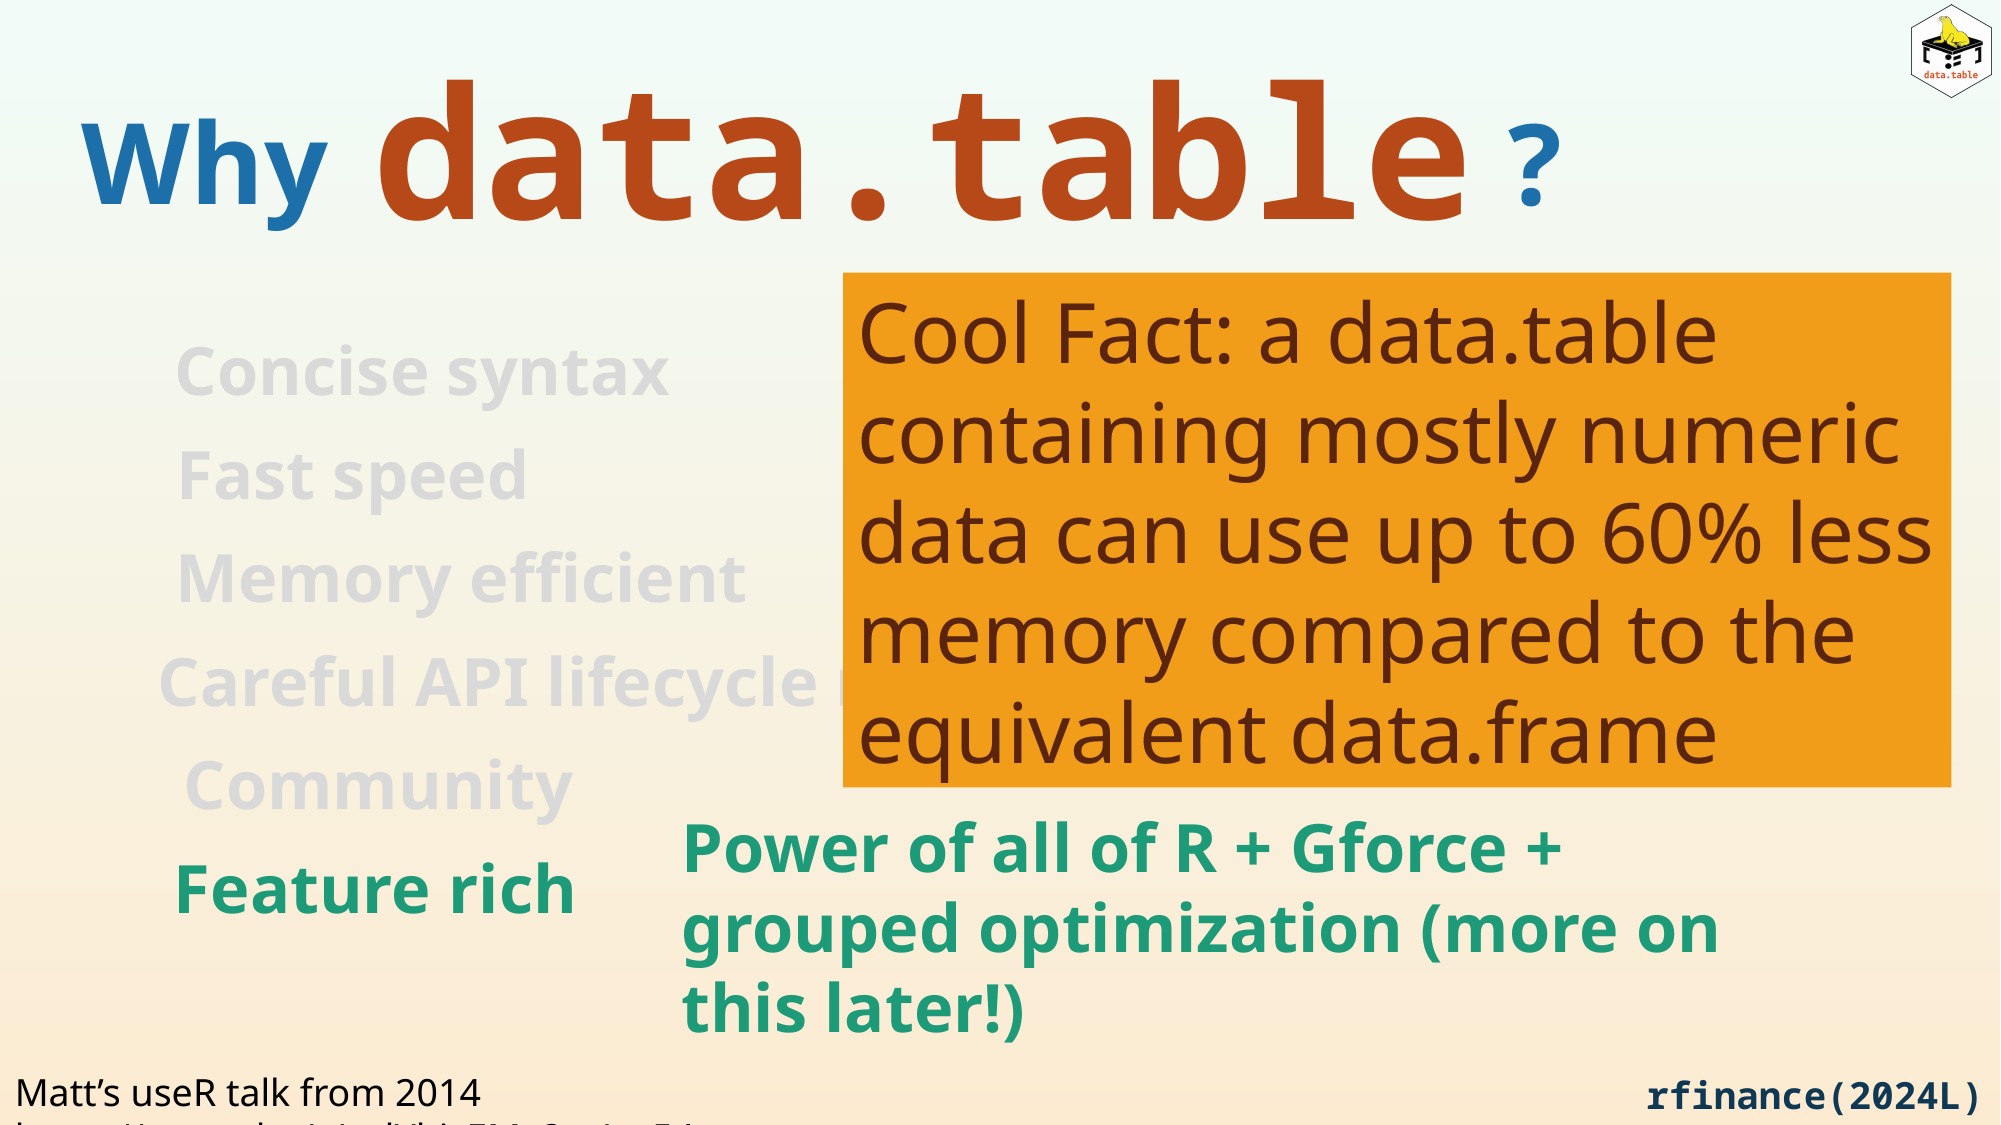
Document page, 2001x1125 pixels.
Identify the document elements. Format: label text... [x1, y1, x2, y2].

text_box Memory efficient [160, 528, 764, 624]
text_box rfinance(2024L) [1631, 1064, 1999, 1125]
text_box Fast speed [161, 425, 545, 520]
picture [1911, 4, 1992, 98]
text_box data.table [358, 28, 1489, 264]
text_box ? [1493, 85, 1664, 236]
text_box Matt’s useR talk from 2014 https://youtu.be/qLrdYhizEMg?t=1m54s [0, 1061, 1121, 1125]
text_box Power of all of R + Gforce + grouped optimization (more on this later!) [666, 798, 1747, 1054]
text_box Careful API lifecycle management [142, 632, 843, 727]
text_box Why [67, 84, 358, 235]
text_box Concise syntax [160, 321, 685, 417]
text_box Cool Fact: a data.table containing mostly numeric data can use up to 60% less memory compared to the equivalent data.frame [843, 272, 1952, 788]
text_box Feature rich [159, 839, 593, 935]
text_box Community [168, 735, 588, 831]
